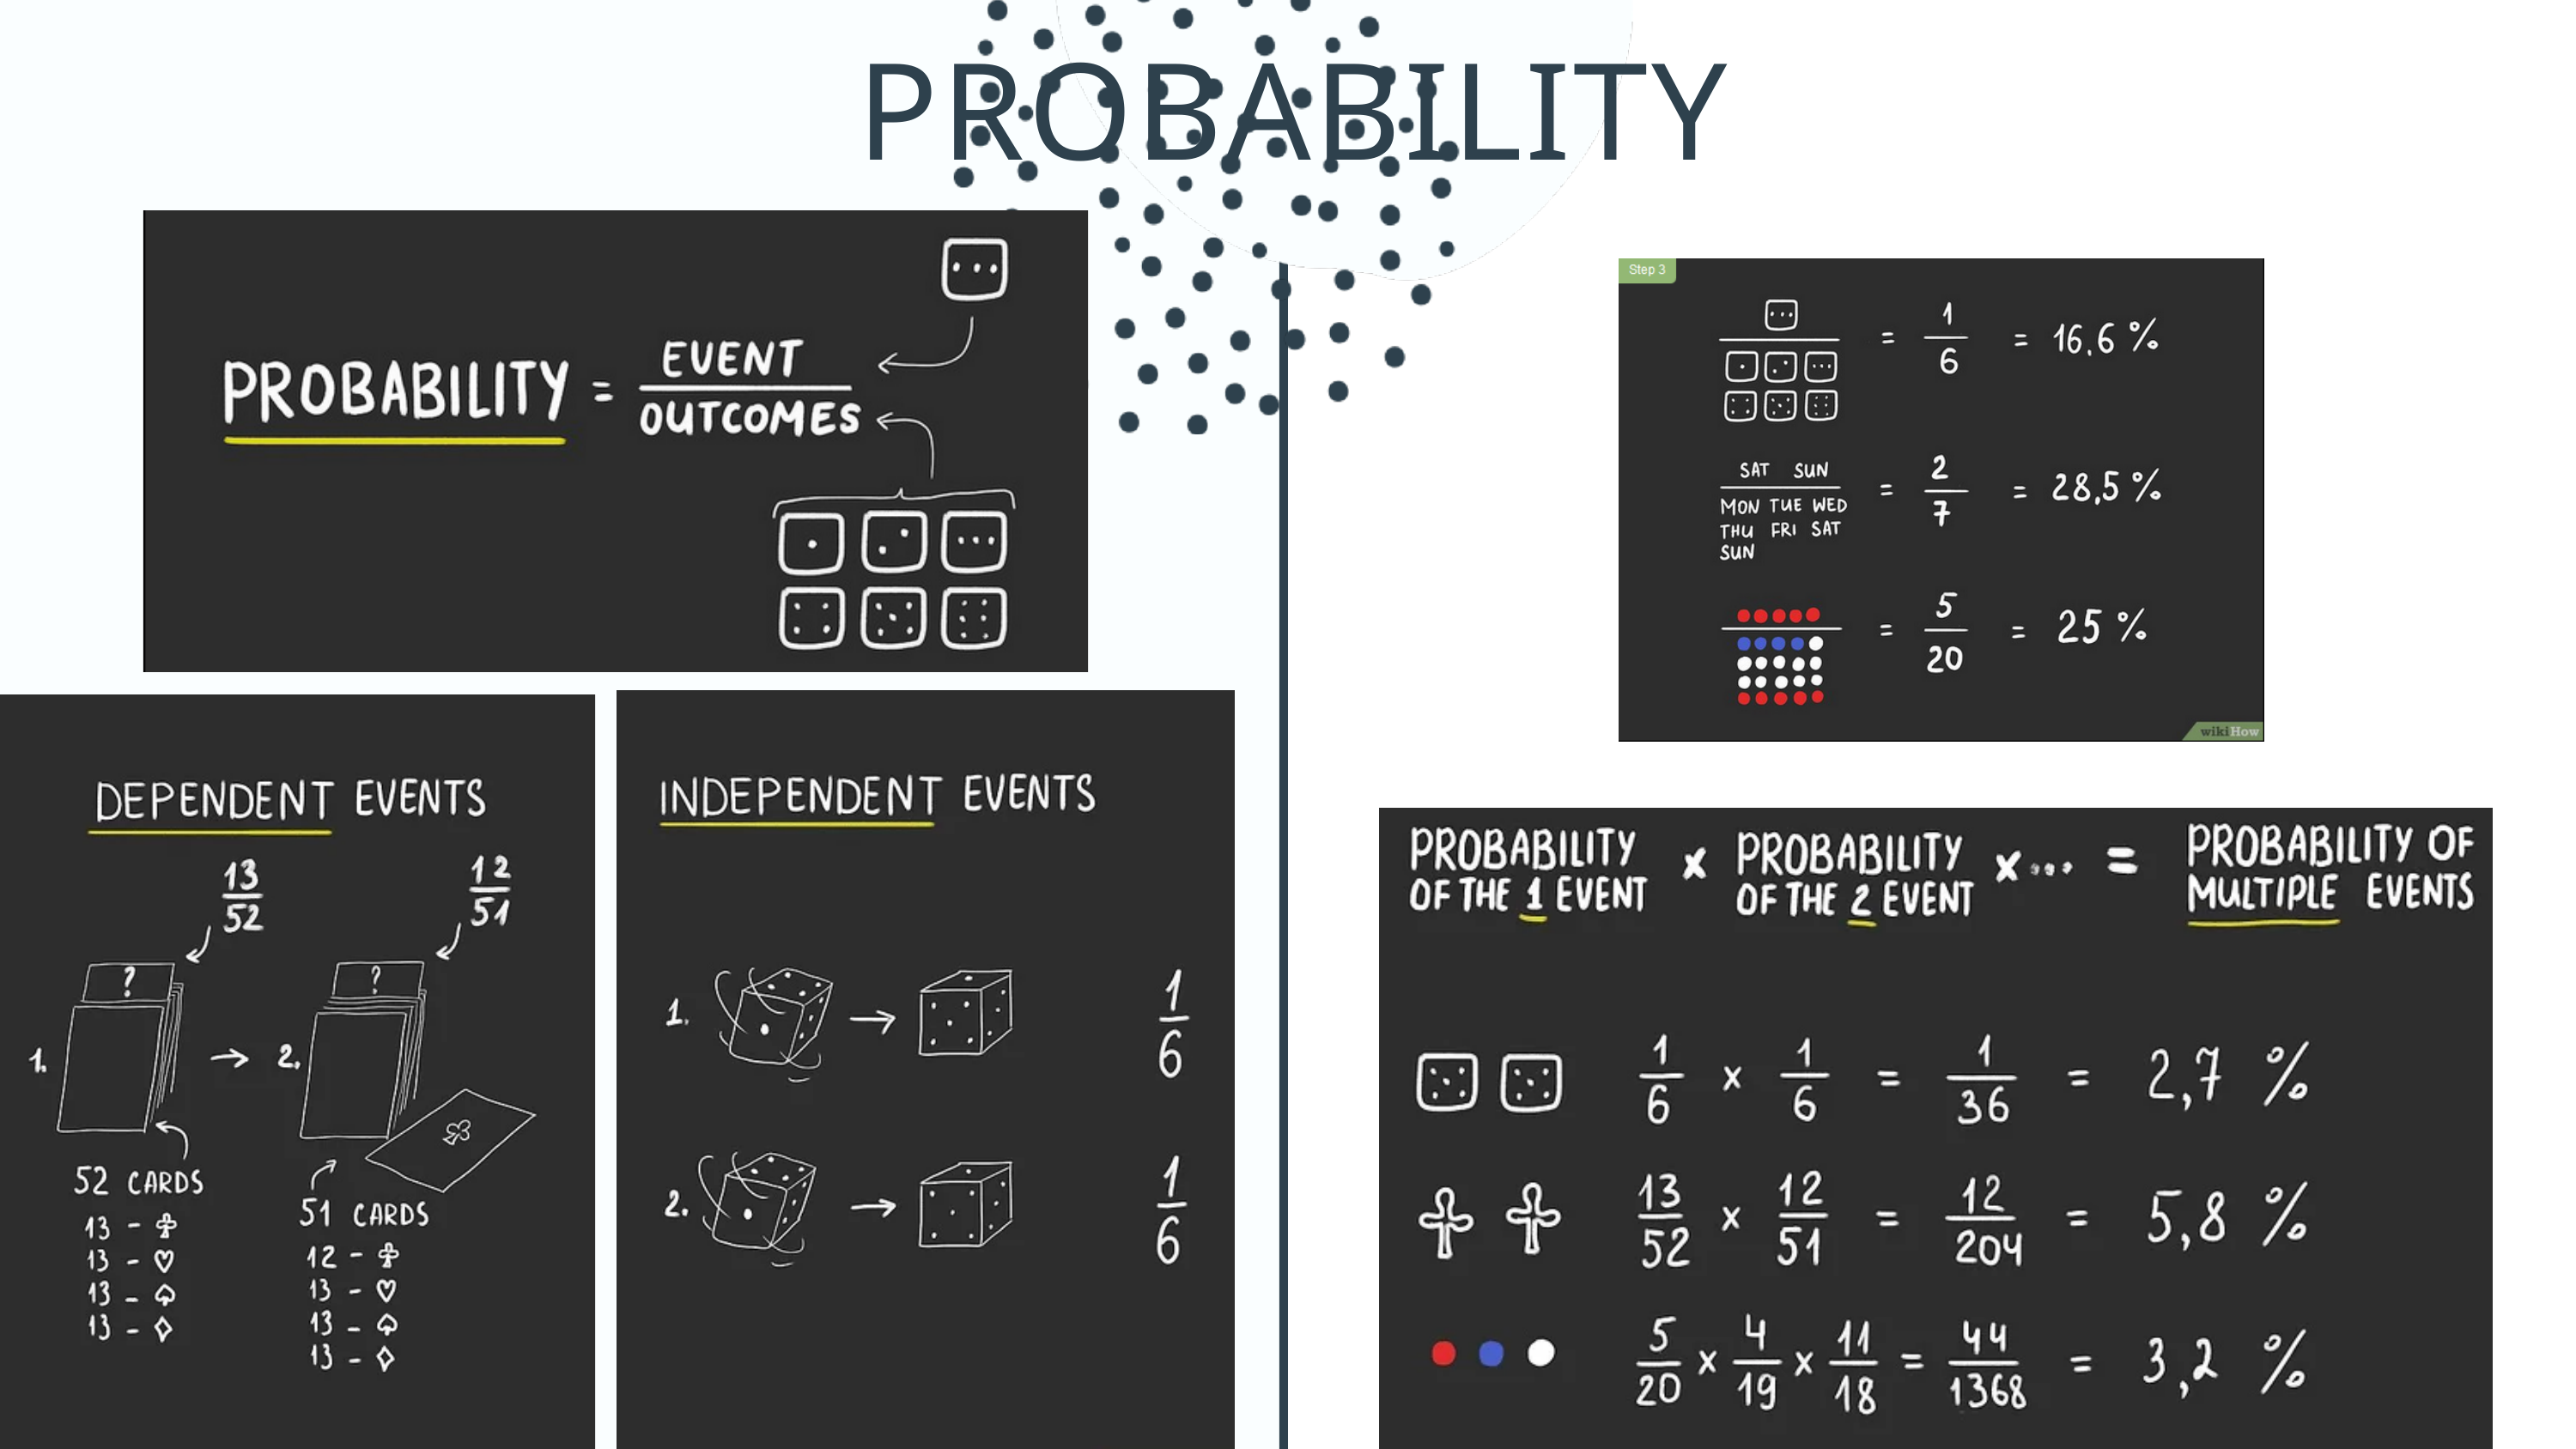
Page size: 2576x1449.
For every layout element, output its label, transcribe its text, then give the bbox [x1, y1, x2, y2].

picture [0, 694, 596, 1449]
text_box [0, 0, 1289, 1449]
picture [1378, 807, 2493, 1449]
text_box PROBABILITY [1659, 37, 1991, 187]
picture [143, 0, 2265, 742]
picture [617, 689, 1235, 1449]
